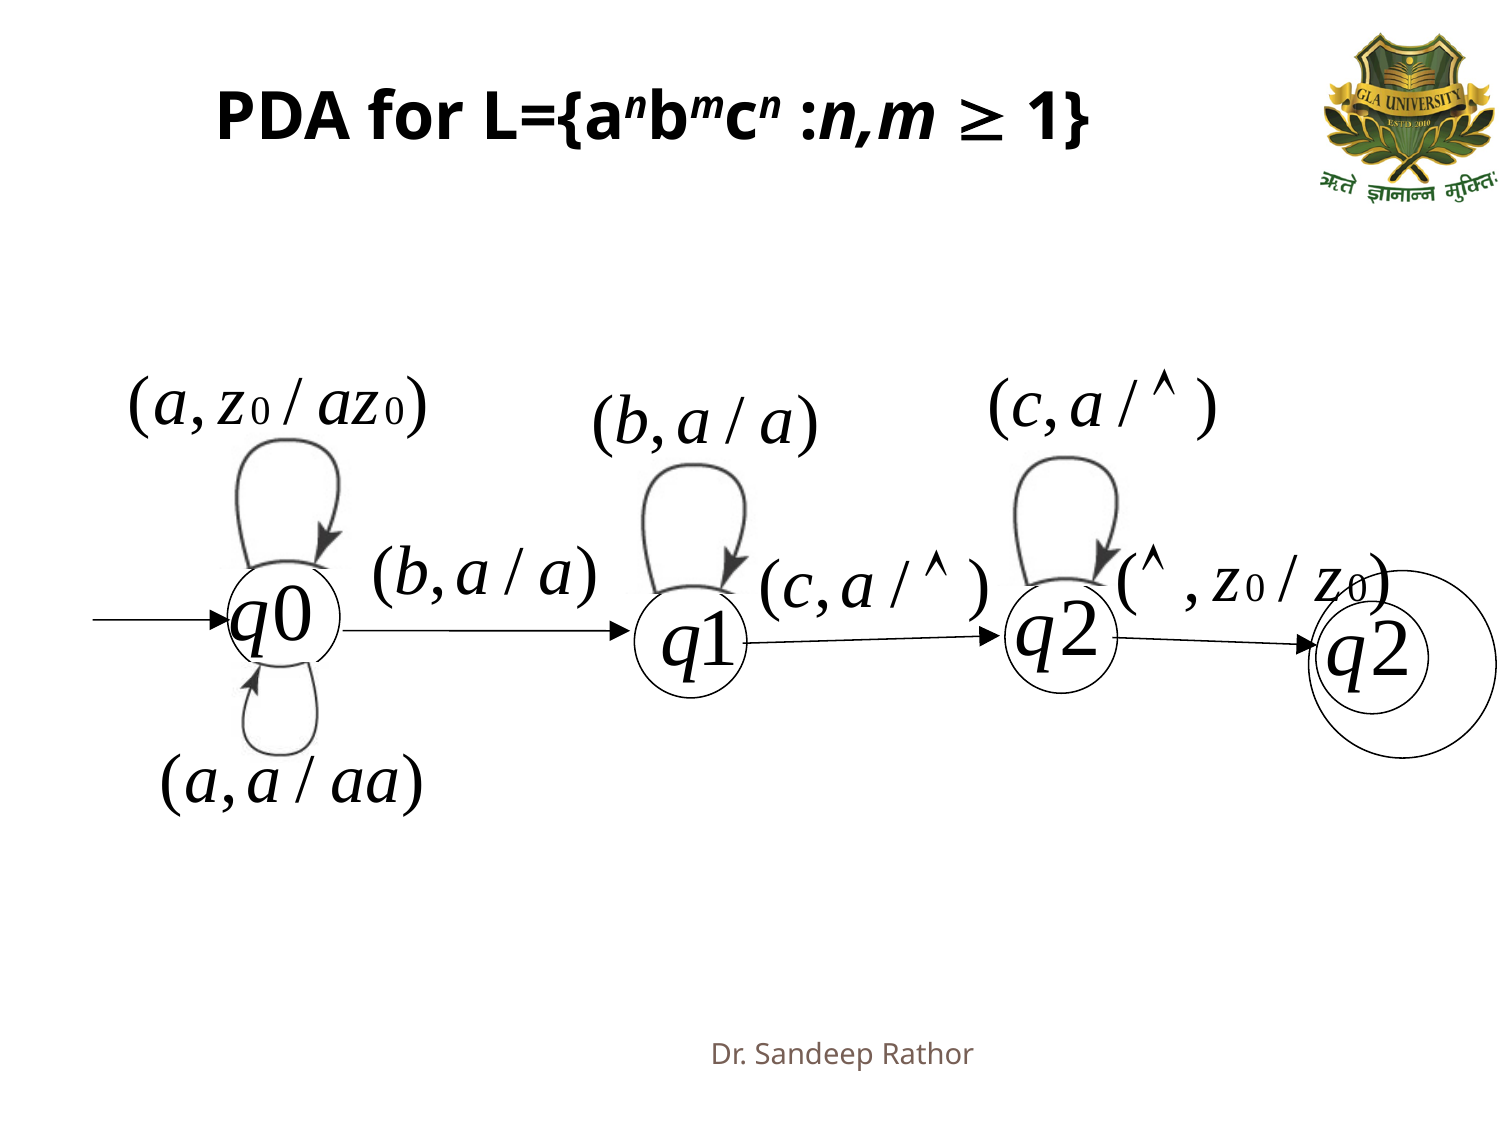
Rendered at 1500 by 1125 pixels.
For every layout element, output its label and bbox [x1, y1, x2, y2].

picture [1319, 18, 1500, 207]
footer [99, 1024, 990, 1085]
text_box [199, 65, 1105, 160]
text_box [92, 360, 1497, 832]
